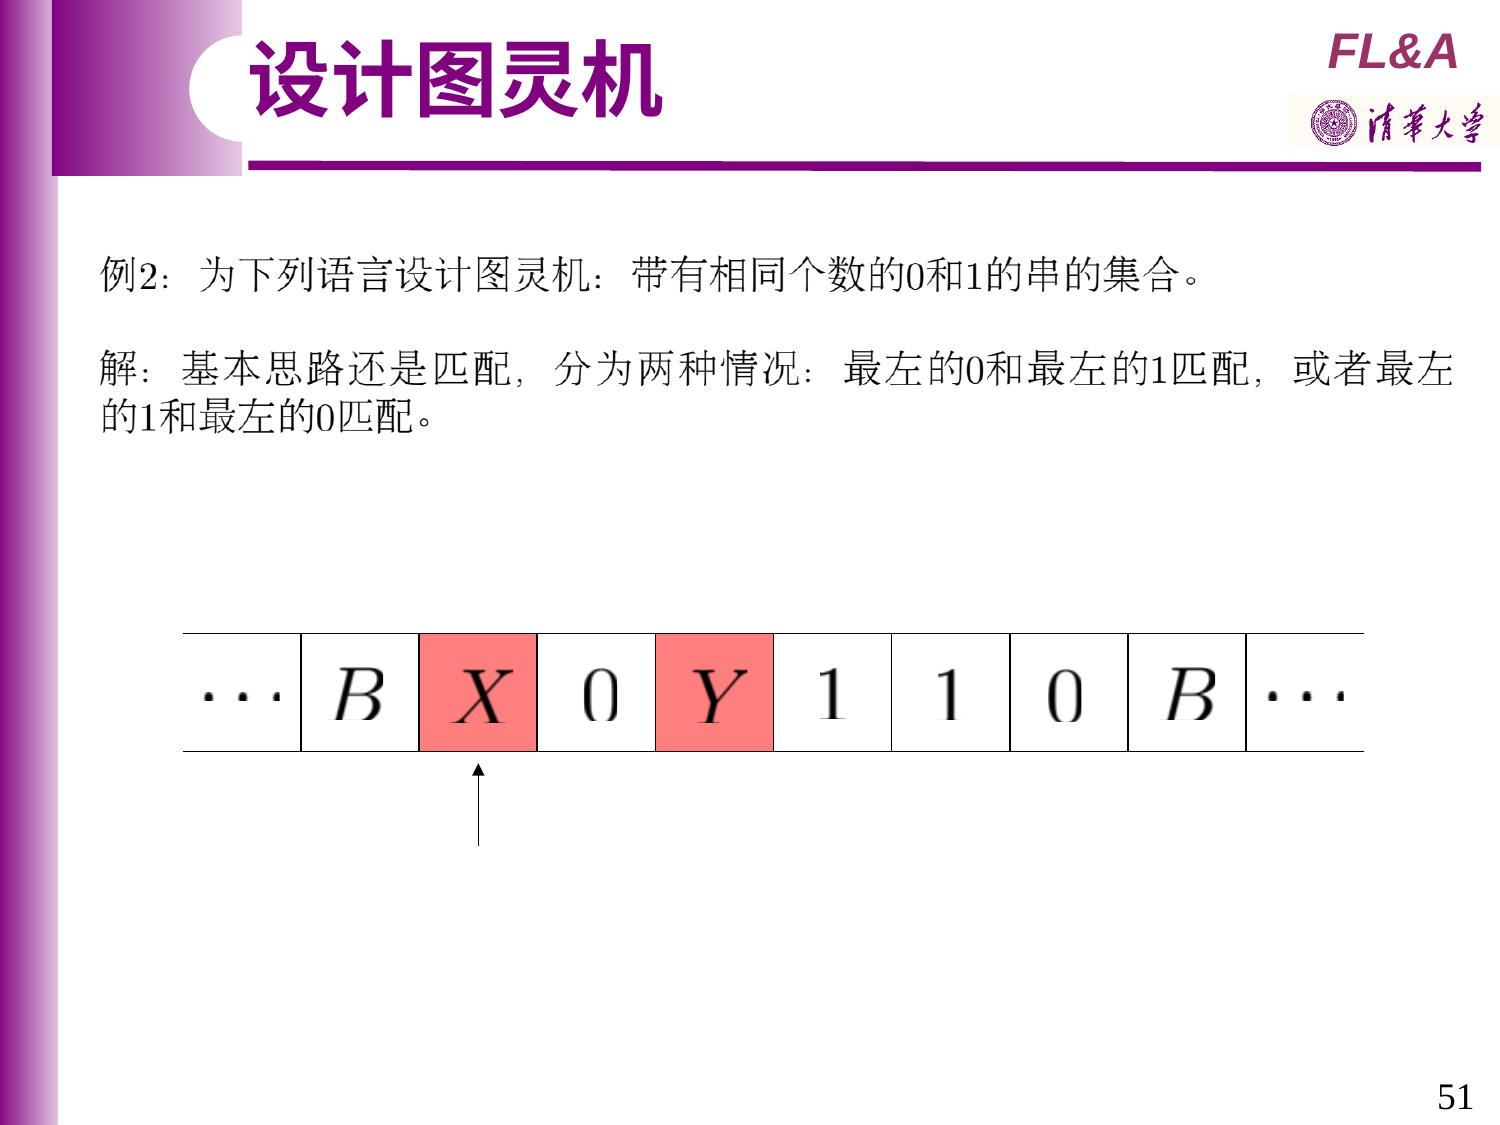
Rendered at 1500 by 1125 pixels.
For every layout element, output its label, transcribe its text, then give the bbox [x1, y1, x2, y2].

text_box [1127, 633, 1247, 752]
picture [448, 669, 514, 723]
picture [202, 692, 280, 701]
text_box [301, 633, 419, 752]
picture [1047, 668, 1082, 722]
picture [690, 669, 748, 723]
picture [938, 669, 964, 721]
picture [1266, 691, 1344, 701]
text_box [891, 633, 1009, 752]
text_box [655, 633, 773, 752]
text_box [773, 633, 891, 752]
picture [1287, 94, 1500, 149]
text_box 设计图灵机 [232, 30, 679, 136]
text_box 51 [1411, 1064, 1500, 1125]
text_box [1009, 633, 1127, 752]
text_box [537, 633, 655, 752]
text_box [419, 633, 537, 752]
picture [1158, 667, 1216, 721]
picture [583, 668, 618, 722]
picture [819, 668, 846, 720]
picture [100, 255, 1452, 480]
picture [326, 667, 384, 721]
